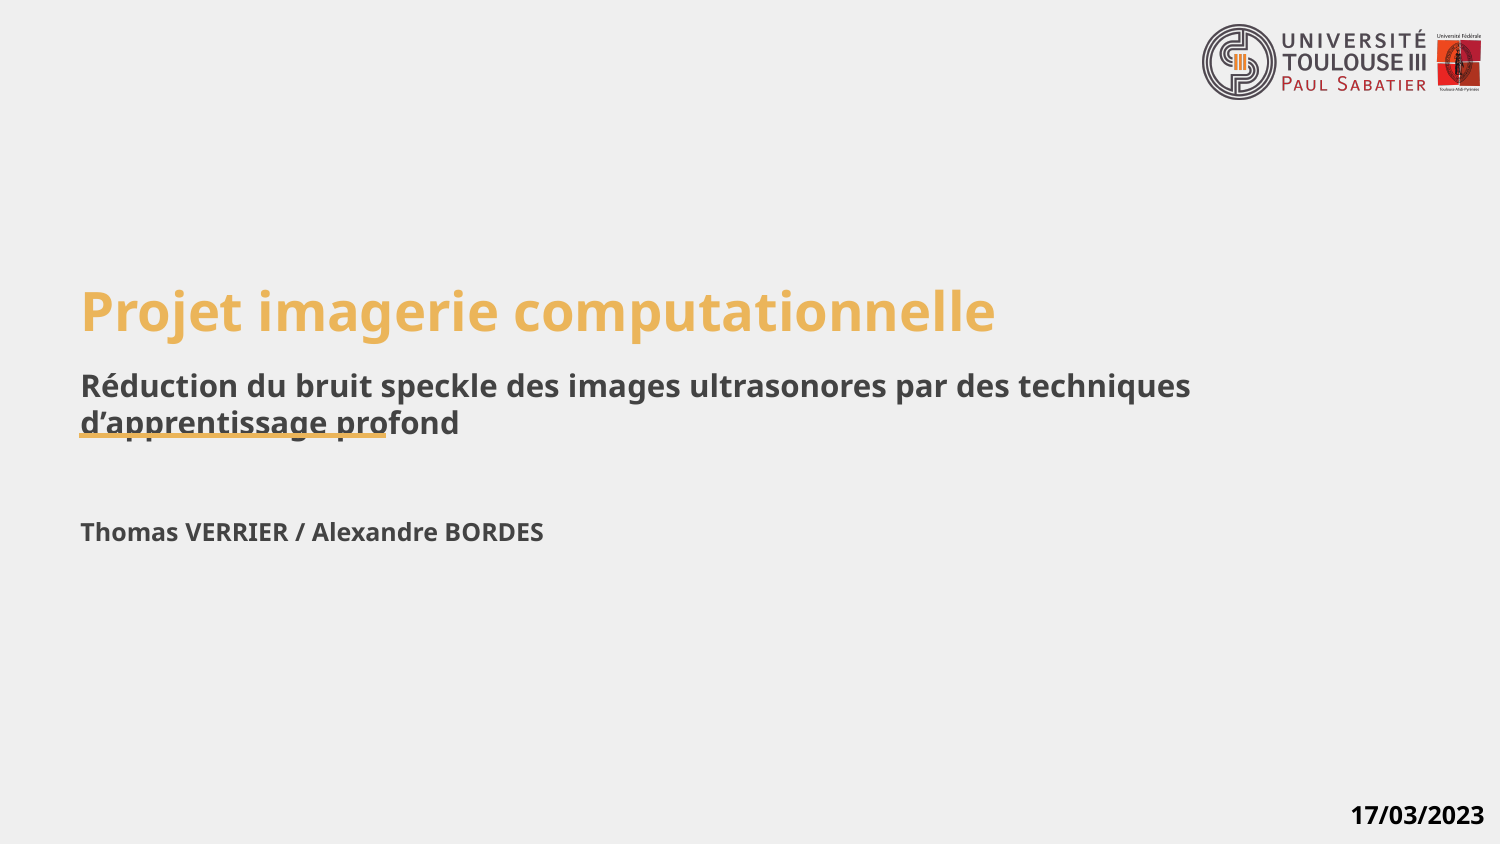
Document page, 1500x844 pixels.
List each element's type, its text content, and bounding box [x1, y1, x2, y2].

picture [1201, 24, 1482, 100]
text_box [79, 433, 386, 438]
title Projet imagerie computationnelle [65, 262, 1382, 359]
text_box 17/03/2023 [1293, 785, 1500, 844]
subtitle Thomas VERRIER / Alexandre BORDES [65, 503, 682, 561]
subtitle Réduction du bruit speckle des images ultrasonores par des techniques d’apprentissage profond [65, 359, 1269, 462]
